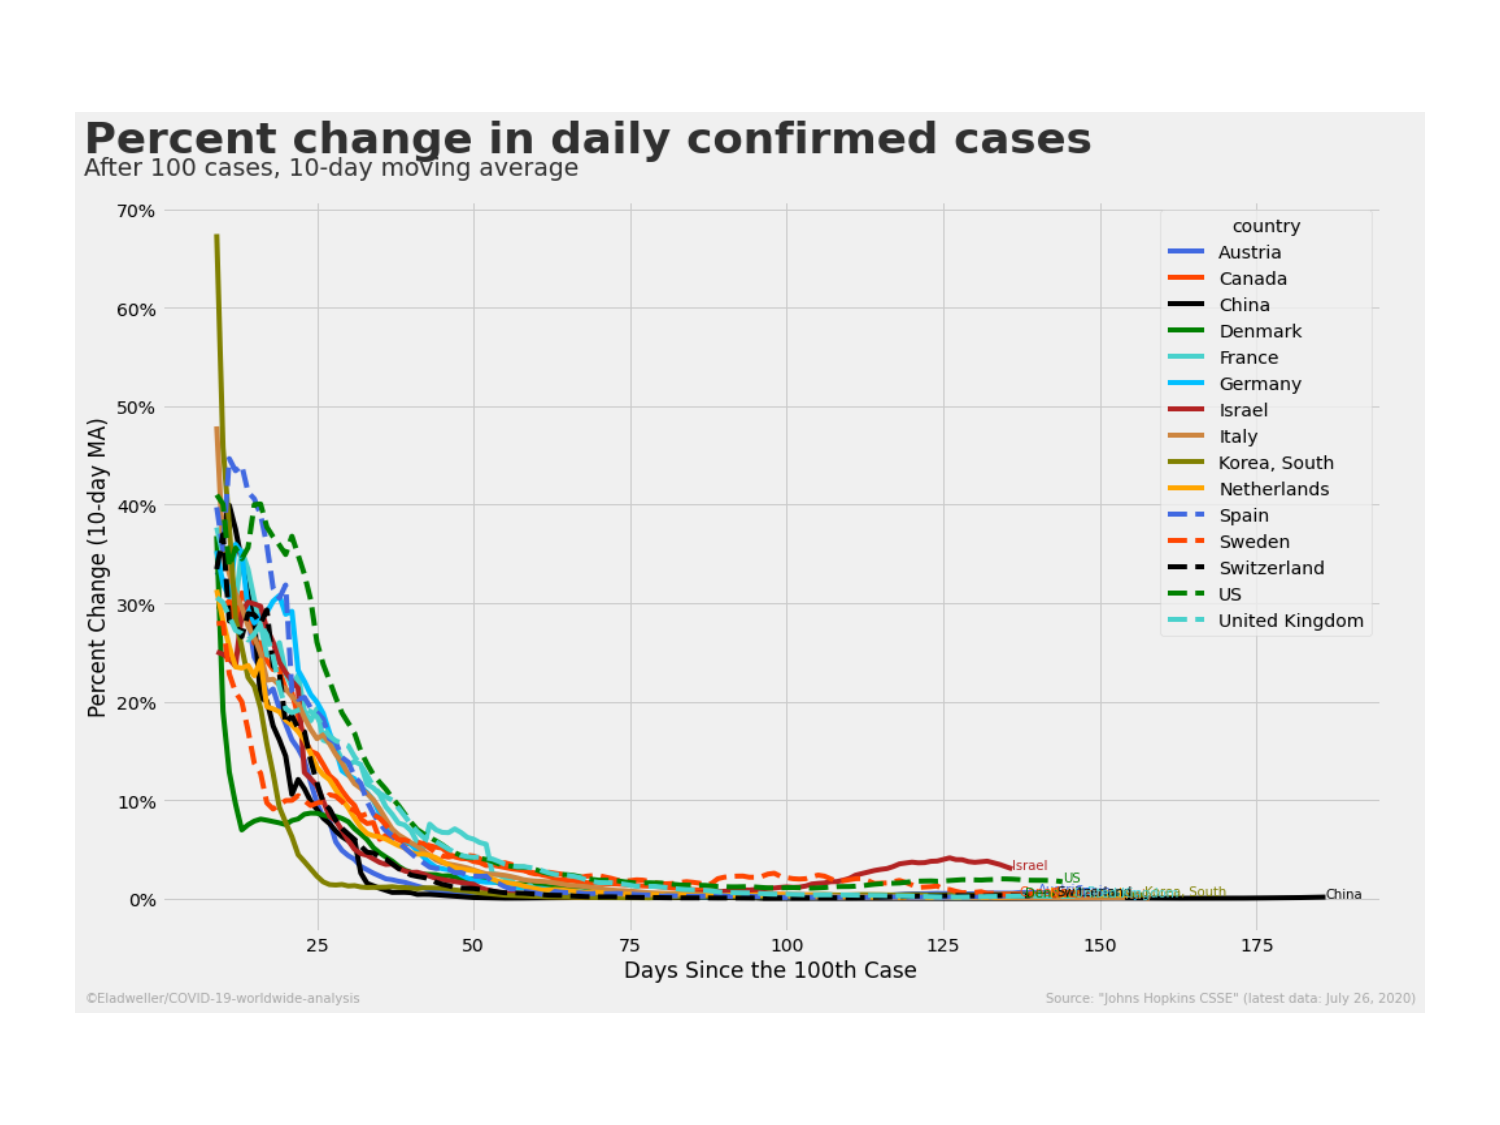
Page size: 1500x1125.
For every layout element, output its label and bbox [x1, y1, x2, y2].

picture [74, 112, 1426, 1013]
